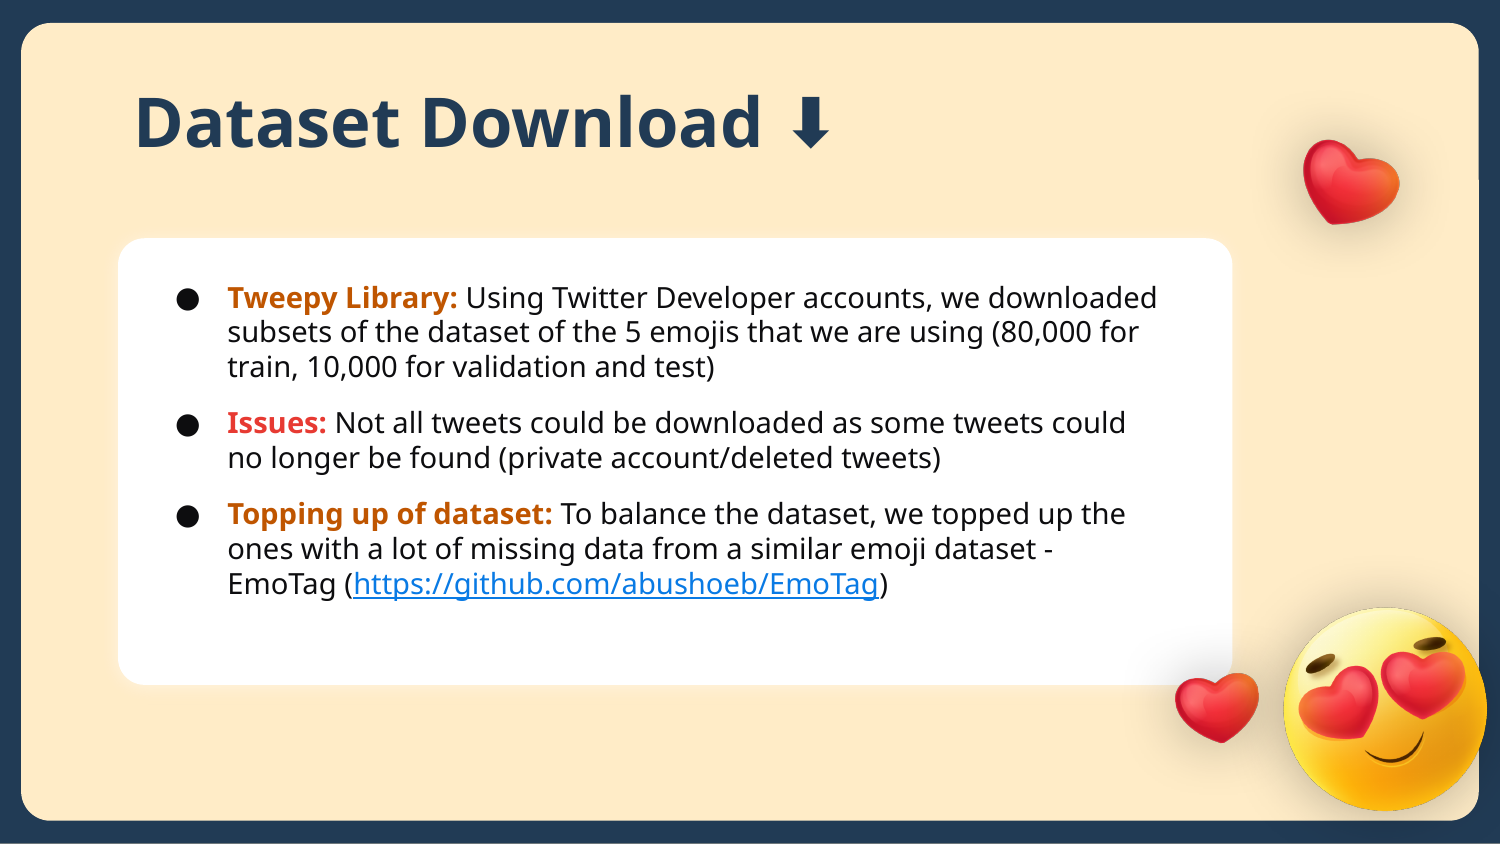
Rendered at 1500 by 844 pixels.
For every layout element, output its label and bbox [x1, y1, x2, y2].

text_box [0, 0, 1500, 844]
picture [1283, 607, 1487, 811]
picture [1296, 147, 1396, 228]
picture [1176, 675, 1261, 743]
